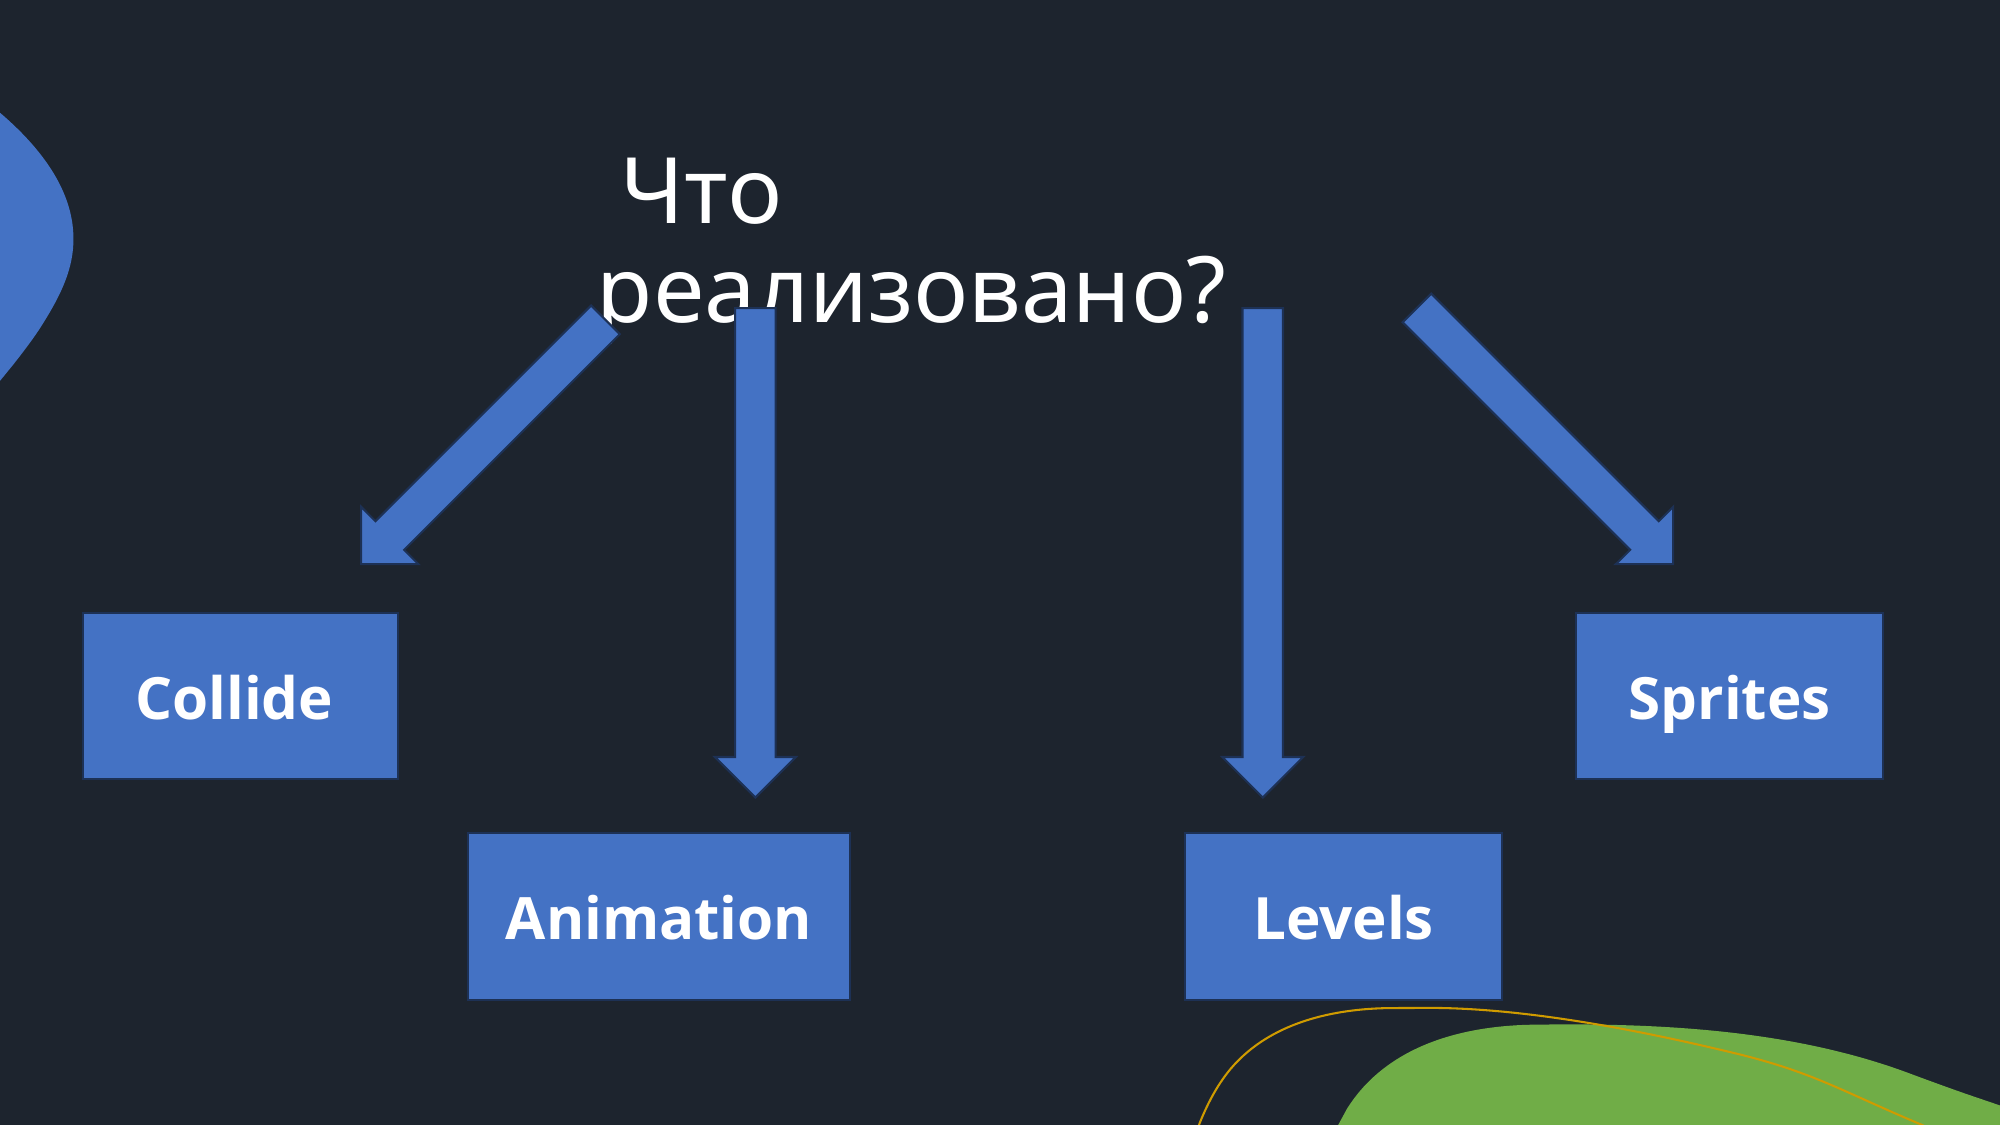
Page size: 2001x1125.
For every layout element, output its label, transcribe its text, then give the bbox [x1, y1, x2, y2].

text_box [360, 304, 622, 566]
text_box [1401, 292, 1675, 566]
text_box [712, 307, 799, 800]
text_box Animation [467, 832, 851, 1001]
text_box Levels [1184, 832, 1503, 1001]
title Что реализовано? [581, 118, 1420, 369]
text_box [1219, 307, 1306, 800]
text_box Collide [120, 653, 355, 739]
text_box [82, 612, 399, 780]
text_box Sprites [1575, 612, 1884, 780]
